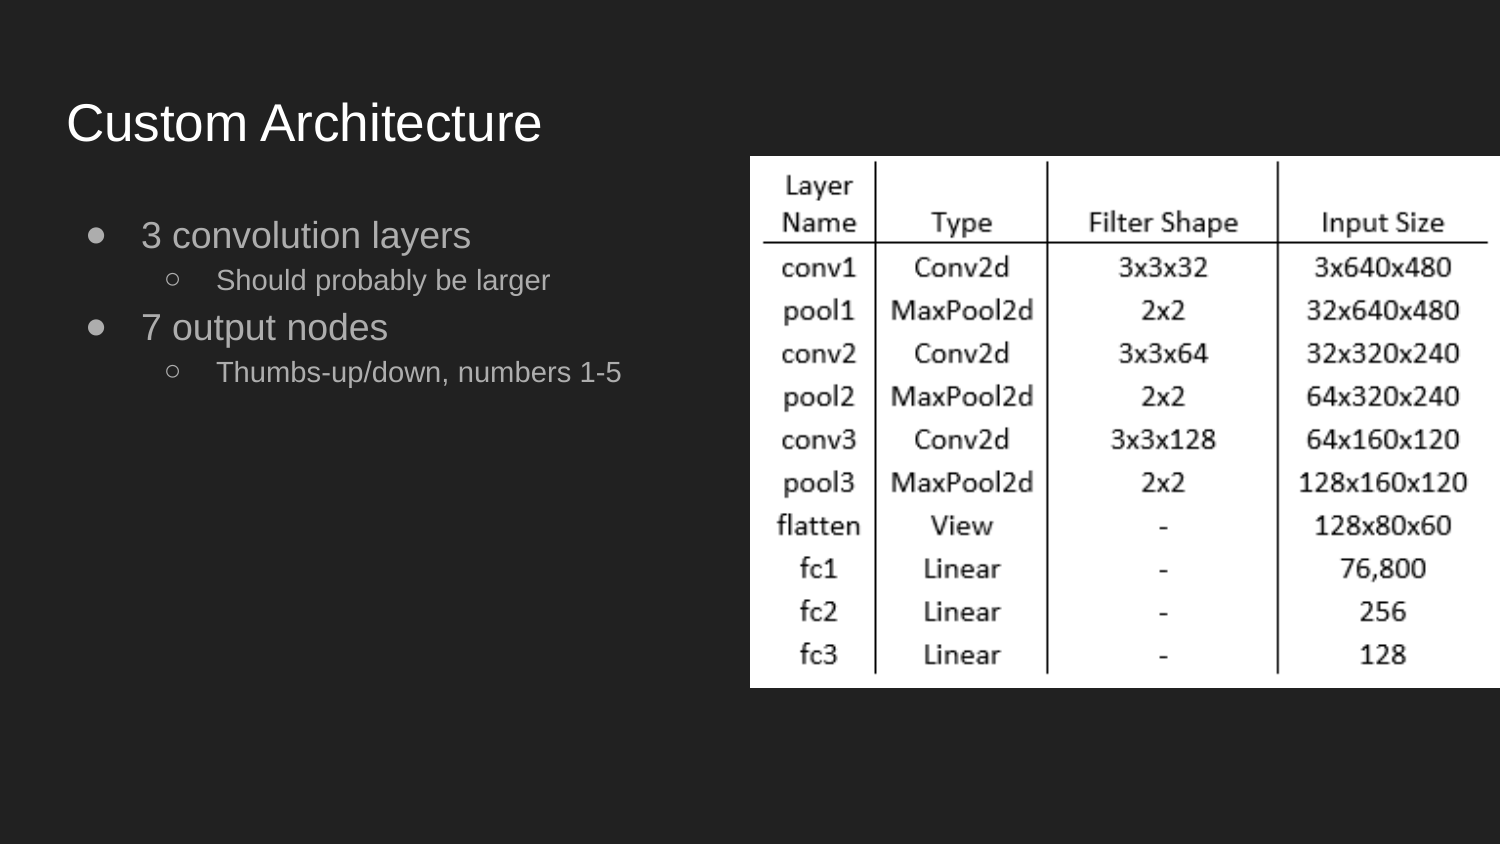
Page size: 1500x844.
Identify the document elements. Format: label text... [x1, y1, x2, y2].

picture [749, 155, 1500, 688]
title Custom Architecture [51, 72, 1449, 167]
list 3 convolution layers Should probably be larger 7 output nodes Thumbs-up/down, numbers 1-5 [51, 189, 750, 750]
